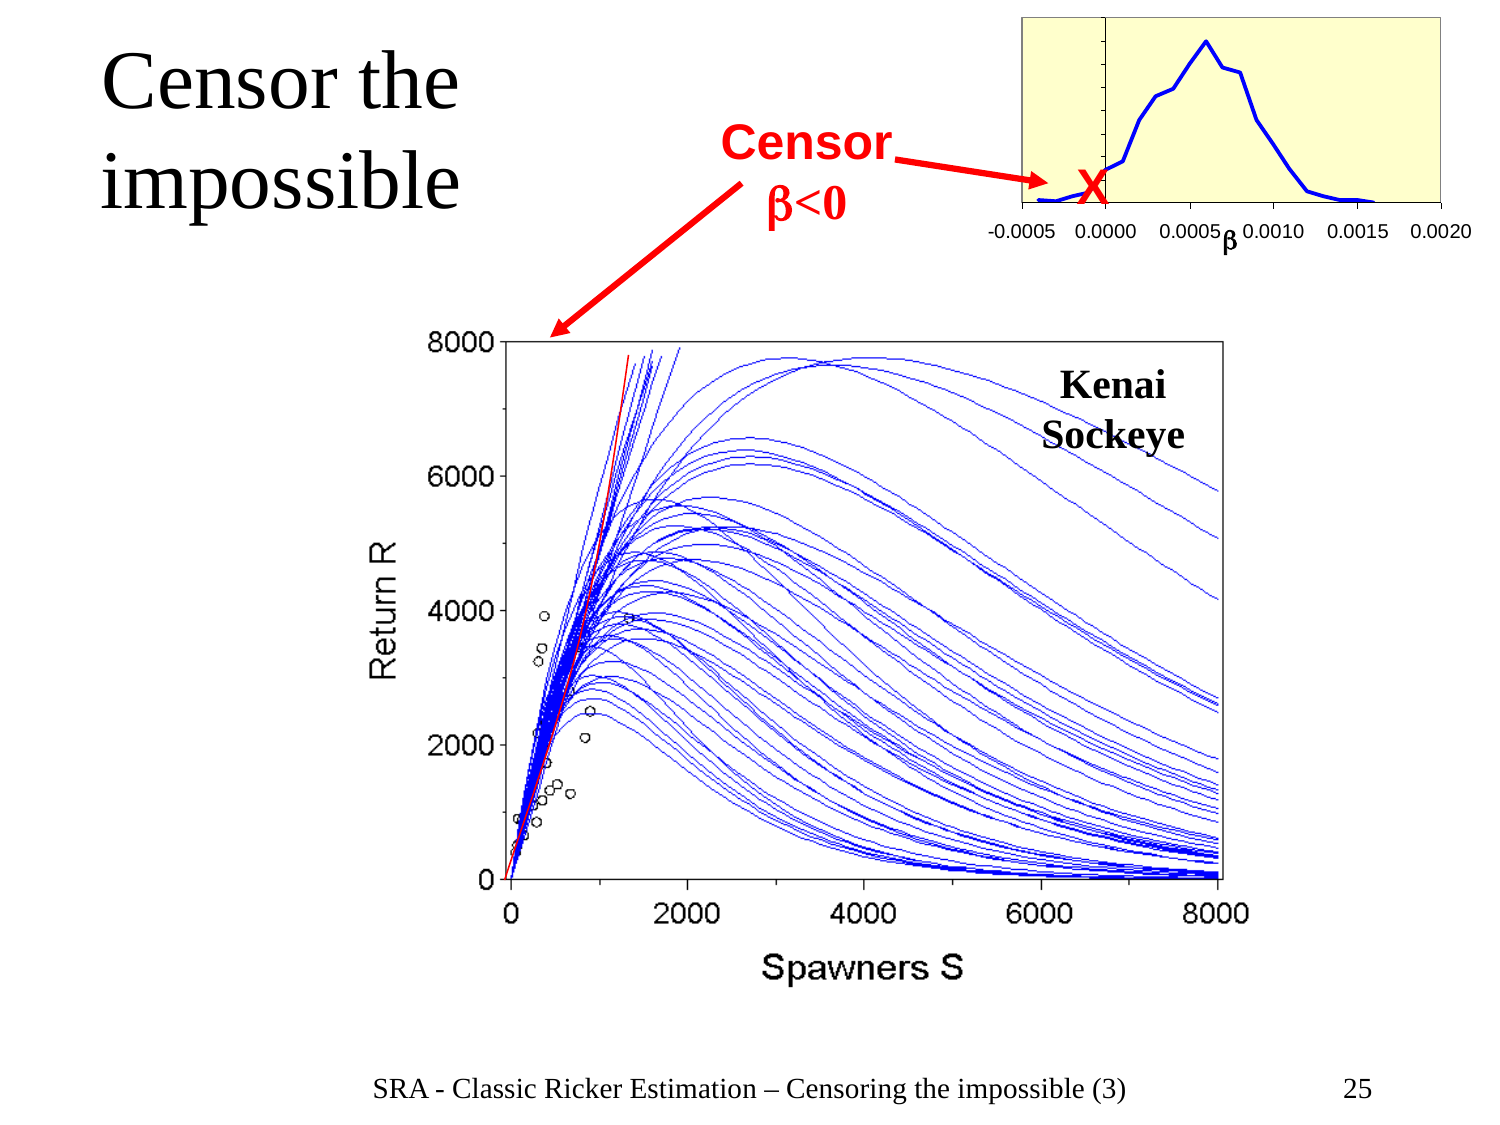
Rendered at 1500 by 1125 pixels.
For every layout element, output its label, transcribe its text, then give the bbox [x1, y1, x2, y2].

text_box 25 [1074, 1062, 1388, 1125]
text_box SRA - Classic Ricker Estimation – Censoring the impossible (3) [353, 1062, 1147, 1119]
picture [949, 0, 1500, 278]
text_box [349, 325, 1263, 988]
title Censor the impossible [12, 12, 551, 238]
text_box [549, 102, 1125, 338]
